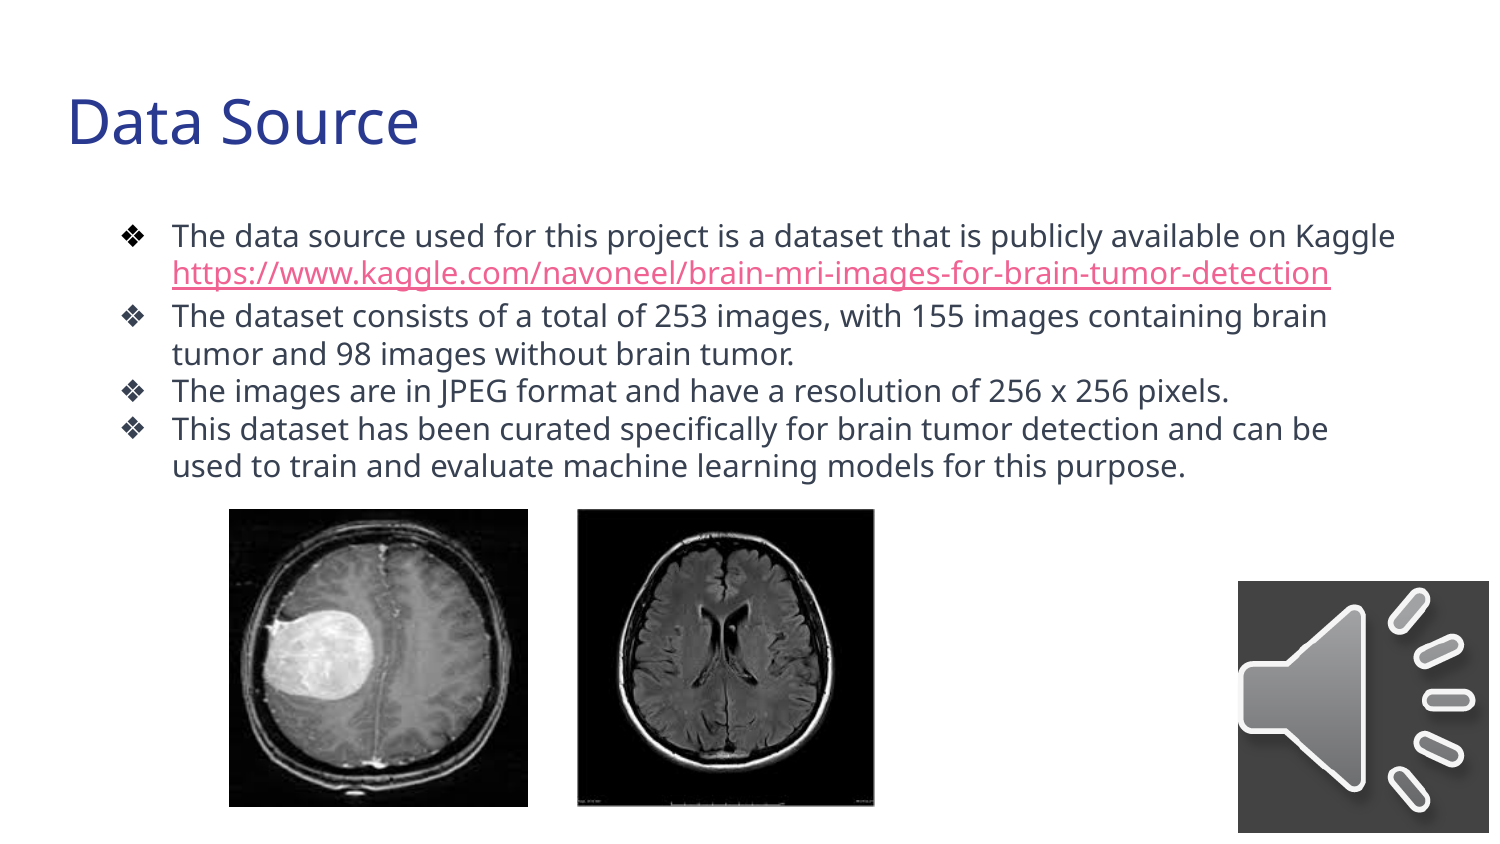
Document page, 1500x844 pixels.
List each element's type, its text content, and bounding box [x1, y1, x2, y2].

picture [576, 509, 875, 808]
picture [1236, 580, 1490, 834]
text_box The data source used for this project is a dataset that is publicly available on Kaggle https://www.kaggle.com/navoneel/brain-mri-images-for-brain-tumor-detection The dataset consists of a total of 253 images, with 155 images containing brain tumor and 98 images without brain tumor. The images are in JPEG format and have a resolution of 256 x 256 pixels. This dataset has been curated specifically for brain tumor detection and can be used to train and evaluate machine learning models for this purpose. [81, 201, 1424, 499]
picture [229, 509, 528, 808]
title Data Source [51, 67, 1449, 167]
